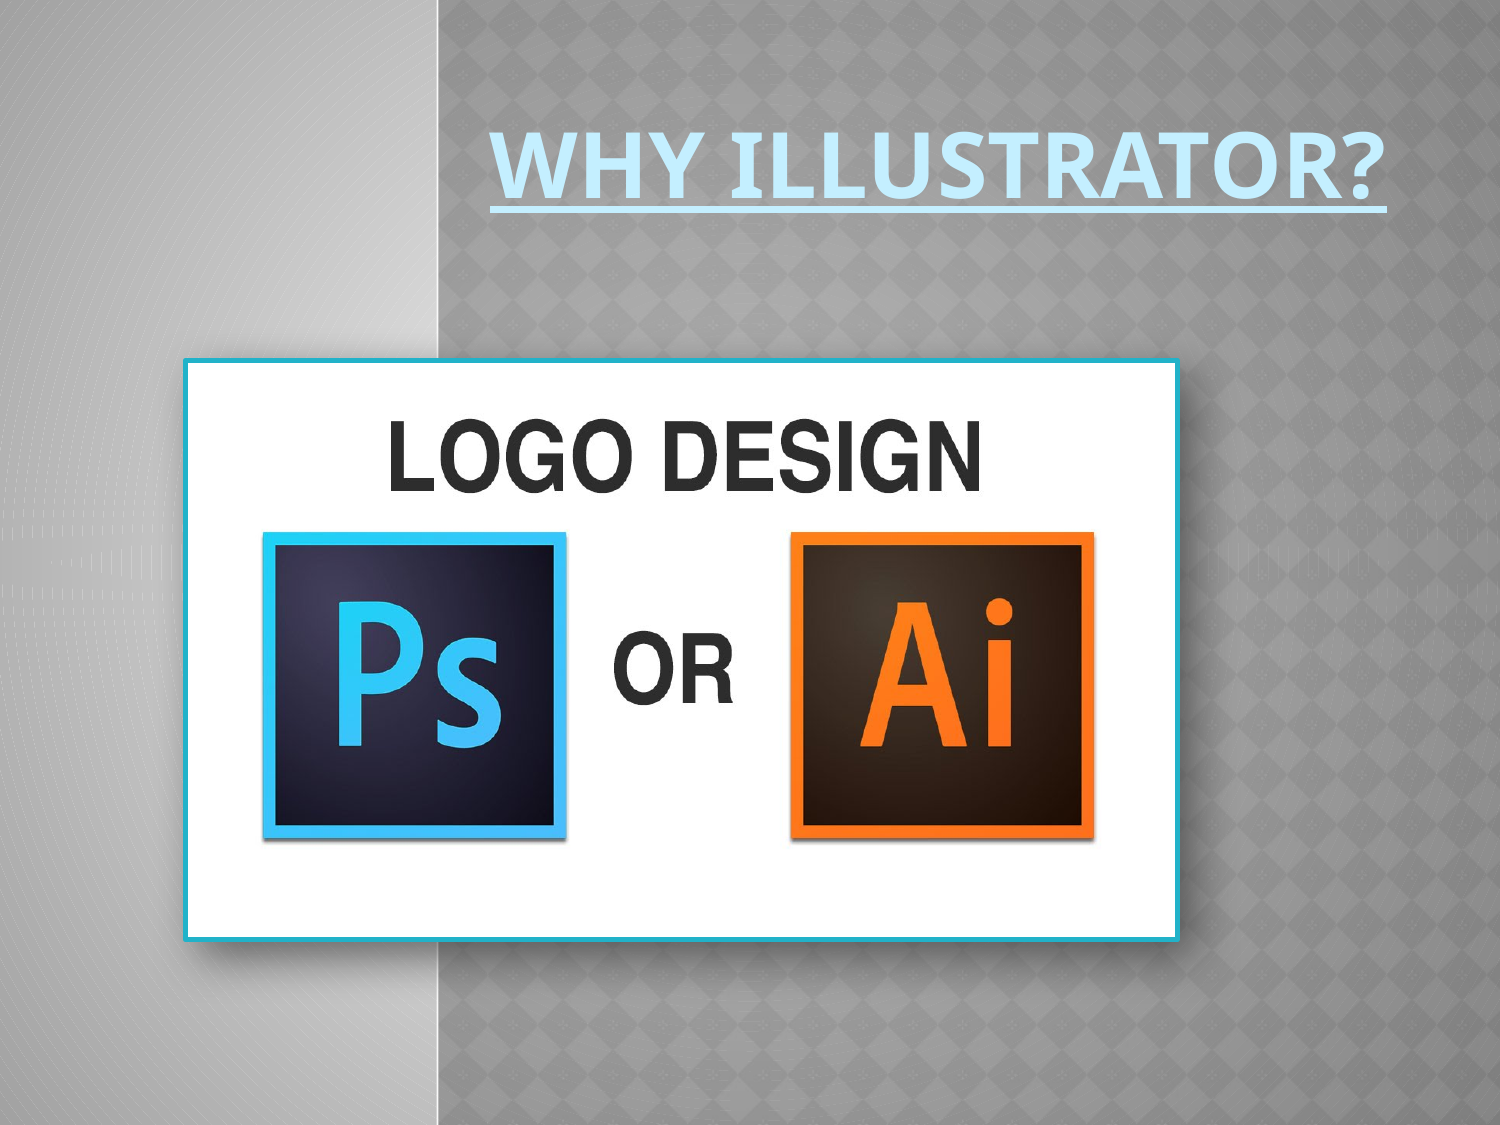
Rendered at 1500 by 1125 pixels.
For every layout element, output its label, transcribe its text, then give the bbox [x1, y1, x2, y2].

text_box Why illustrator? [474, 99, 1500, 236]
picture [186, 362, 1176, 938]
